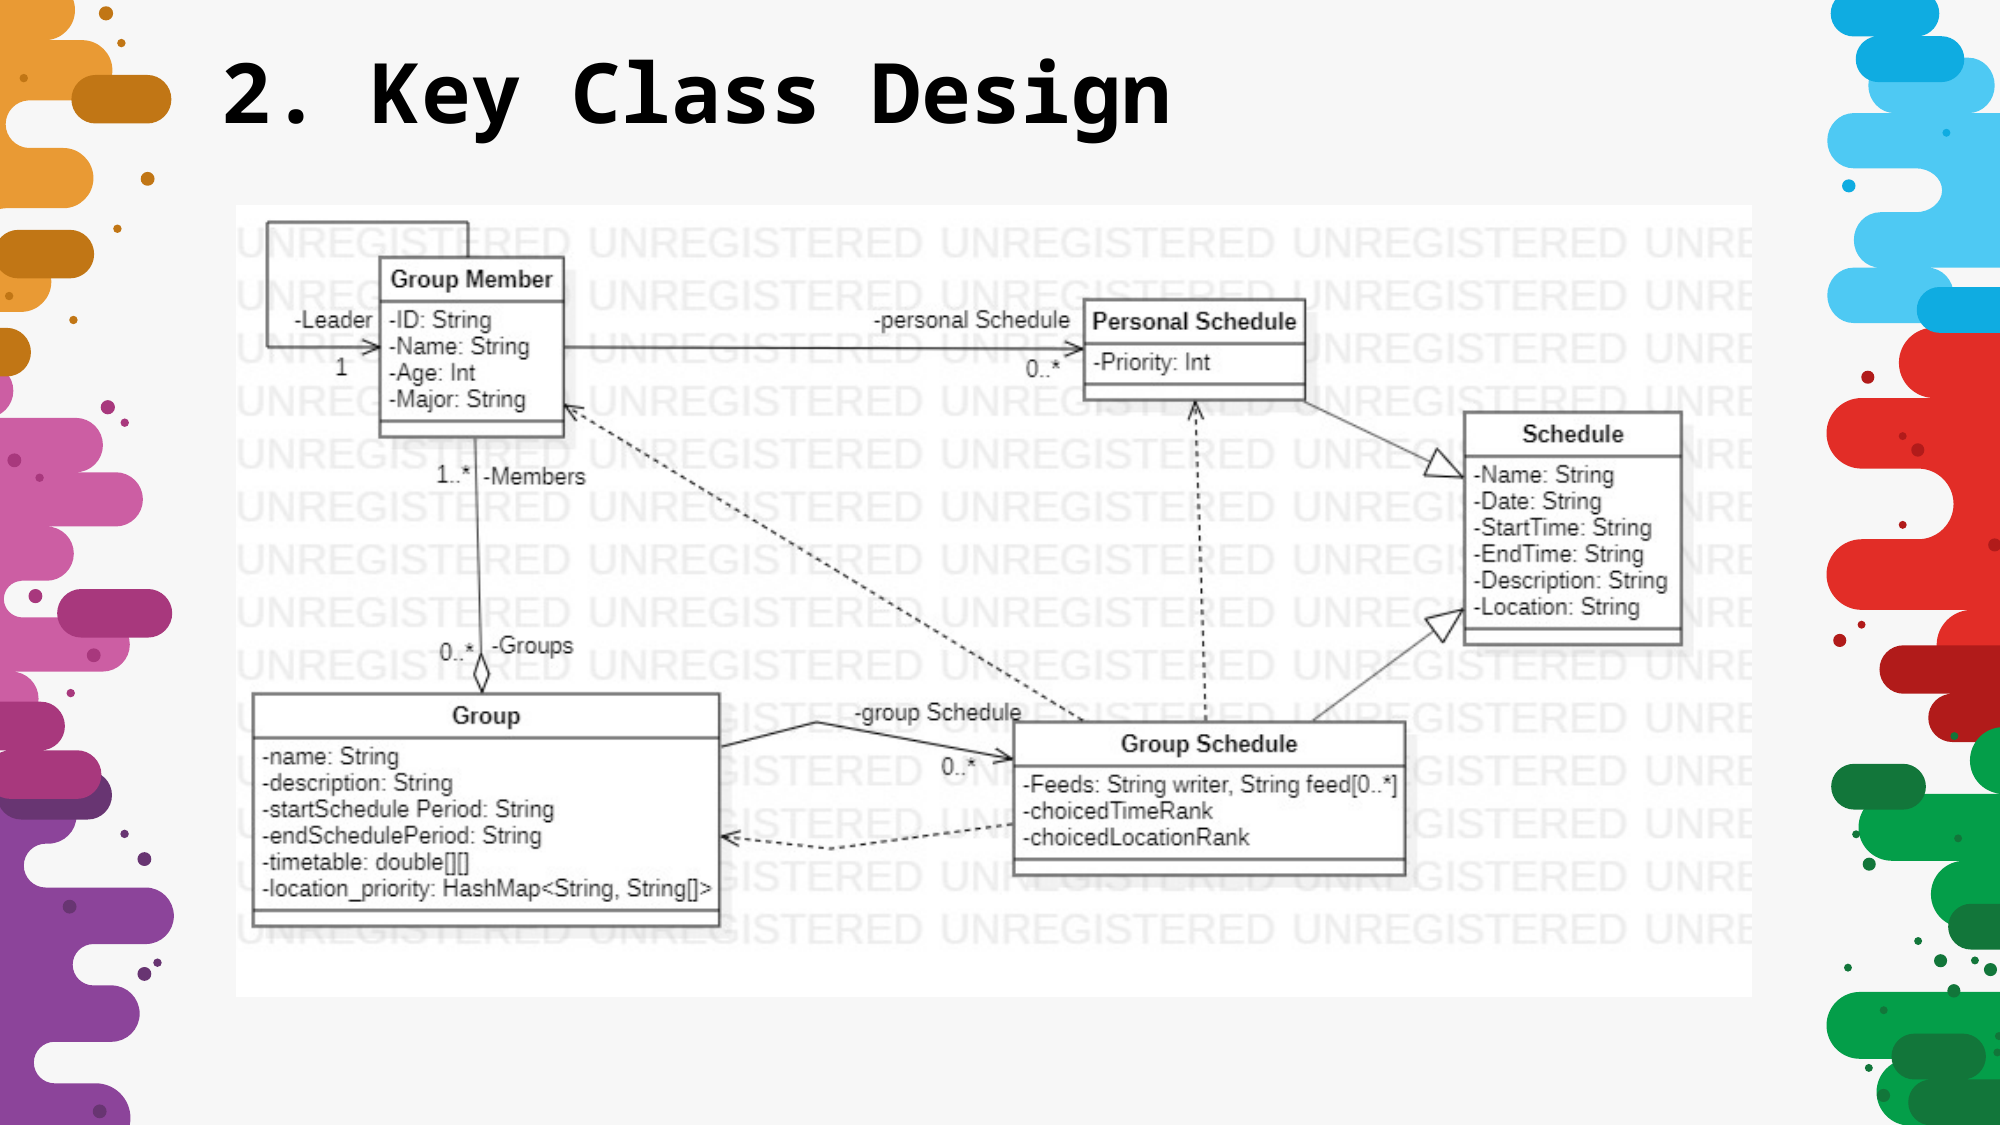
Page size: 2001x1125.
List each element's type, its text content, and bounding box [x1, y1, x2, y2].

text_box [0, 0, 174, 1125]
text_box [1826, 0, 2000, 1125]
text_box 2. Key Class Design [206, 32, 1727, 148]
picture [236, 205, 1752, 998]
